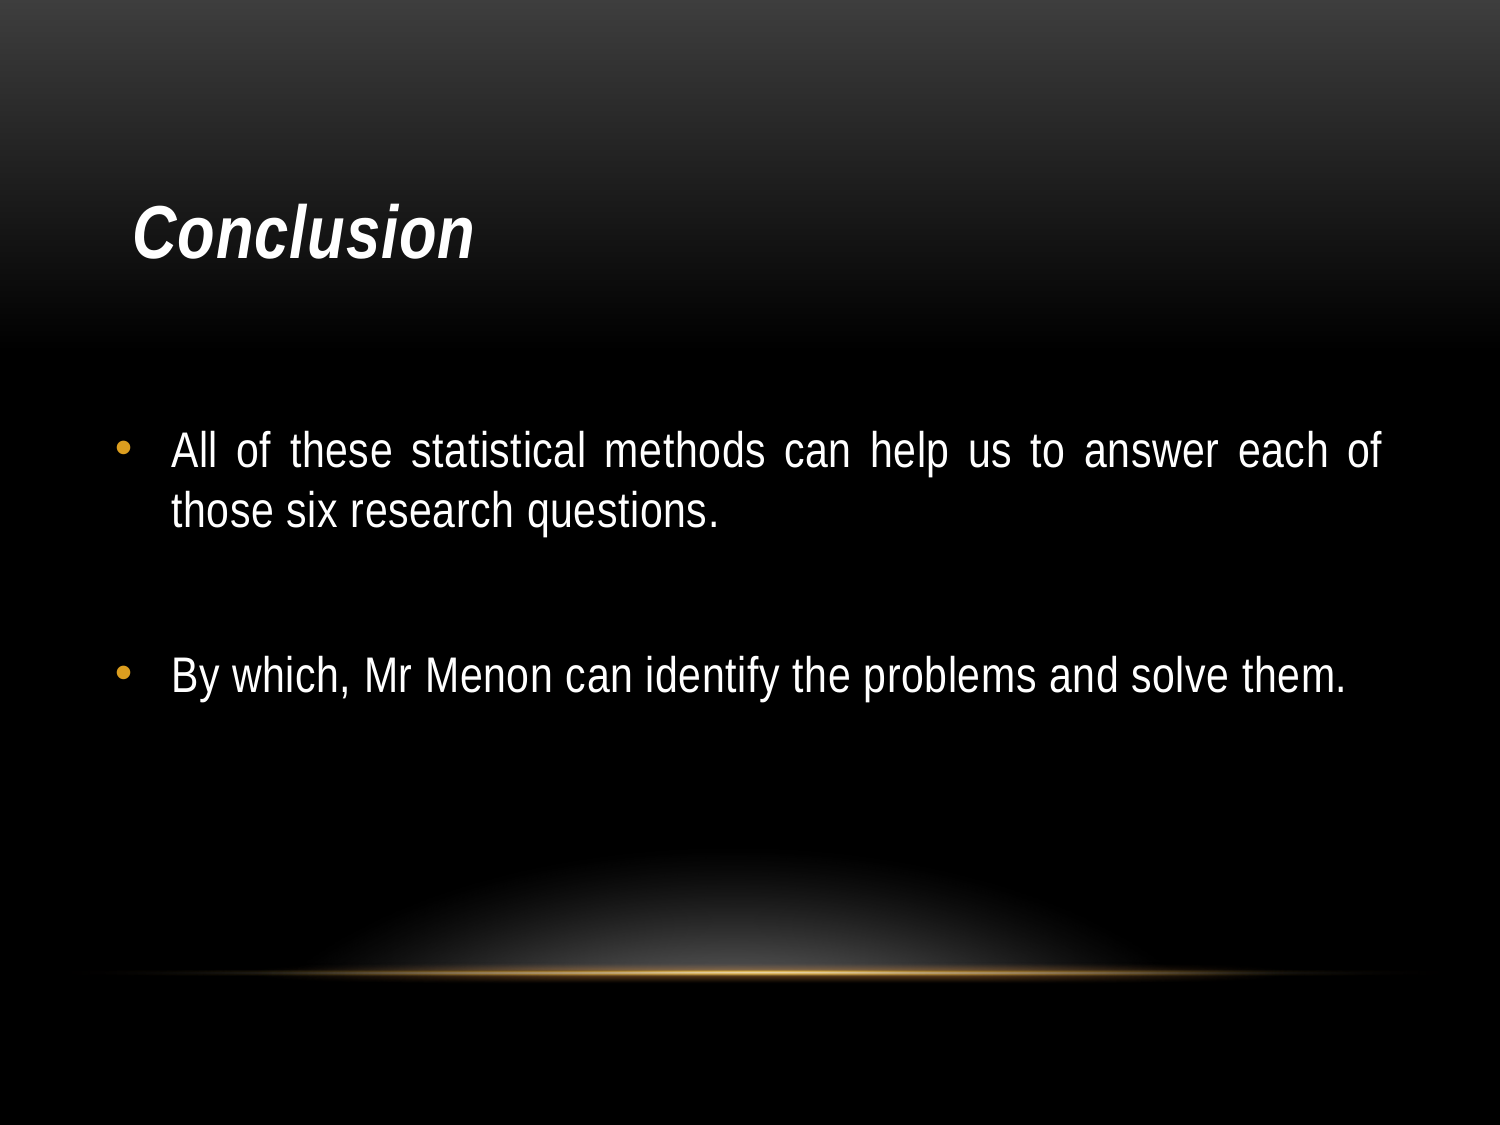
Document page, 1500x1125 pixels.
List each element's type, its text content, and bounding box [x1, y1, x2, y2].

list All of these statistical methods can help us to answer each of those six research questions. By which, Mr Menon can identify the problems and solve them. [99, 410, 1400, 938]
title Conclusion [117, 70, 1400, 282]
picture [0, 0, 1500, 1125]
